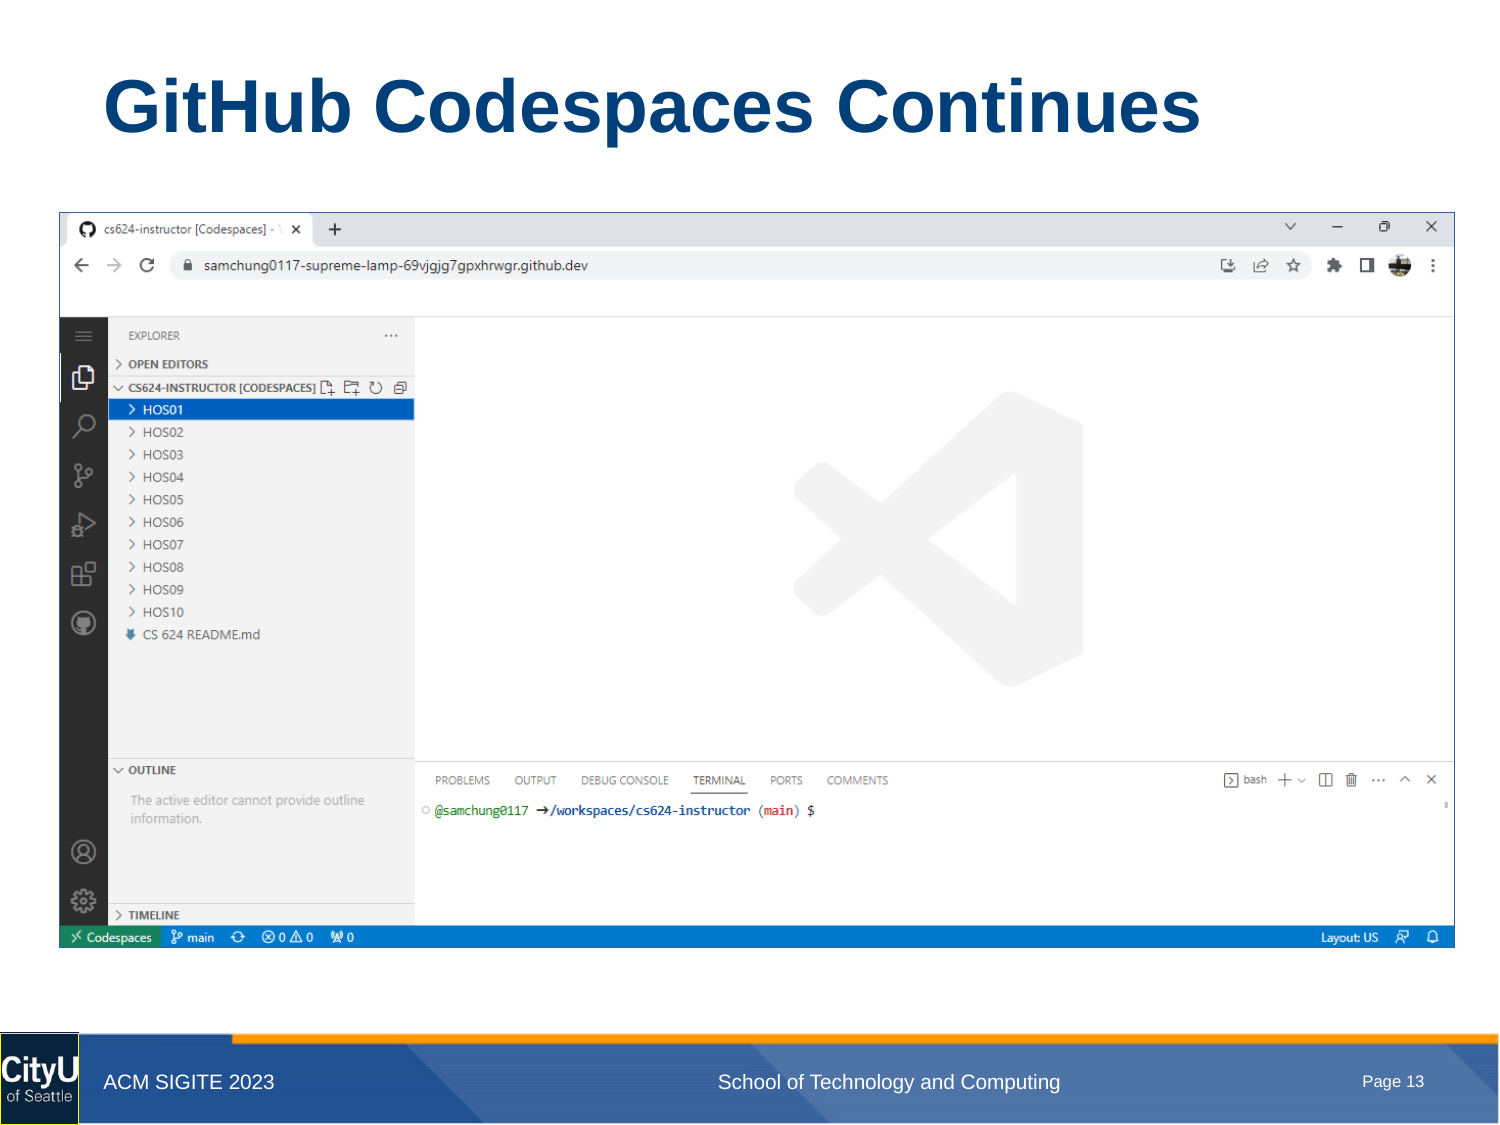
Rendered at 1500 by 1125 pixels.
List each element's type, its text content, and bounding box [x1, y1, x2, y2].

picture [0, 1032, 1500, 1125]
title GitHub Codespaces Continues [88, 49, 1451, 210]
picture [1, 1034, 78, 1124]
picture [59, 212, 1456, 948]
